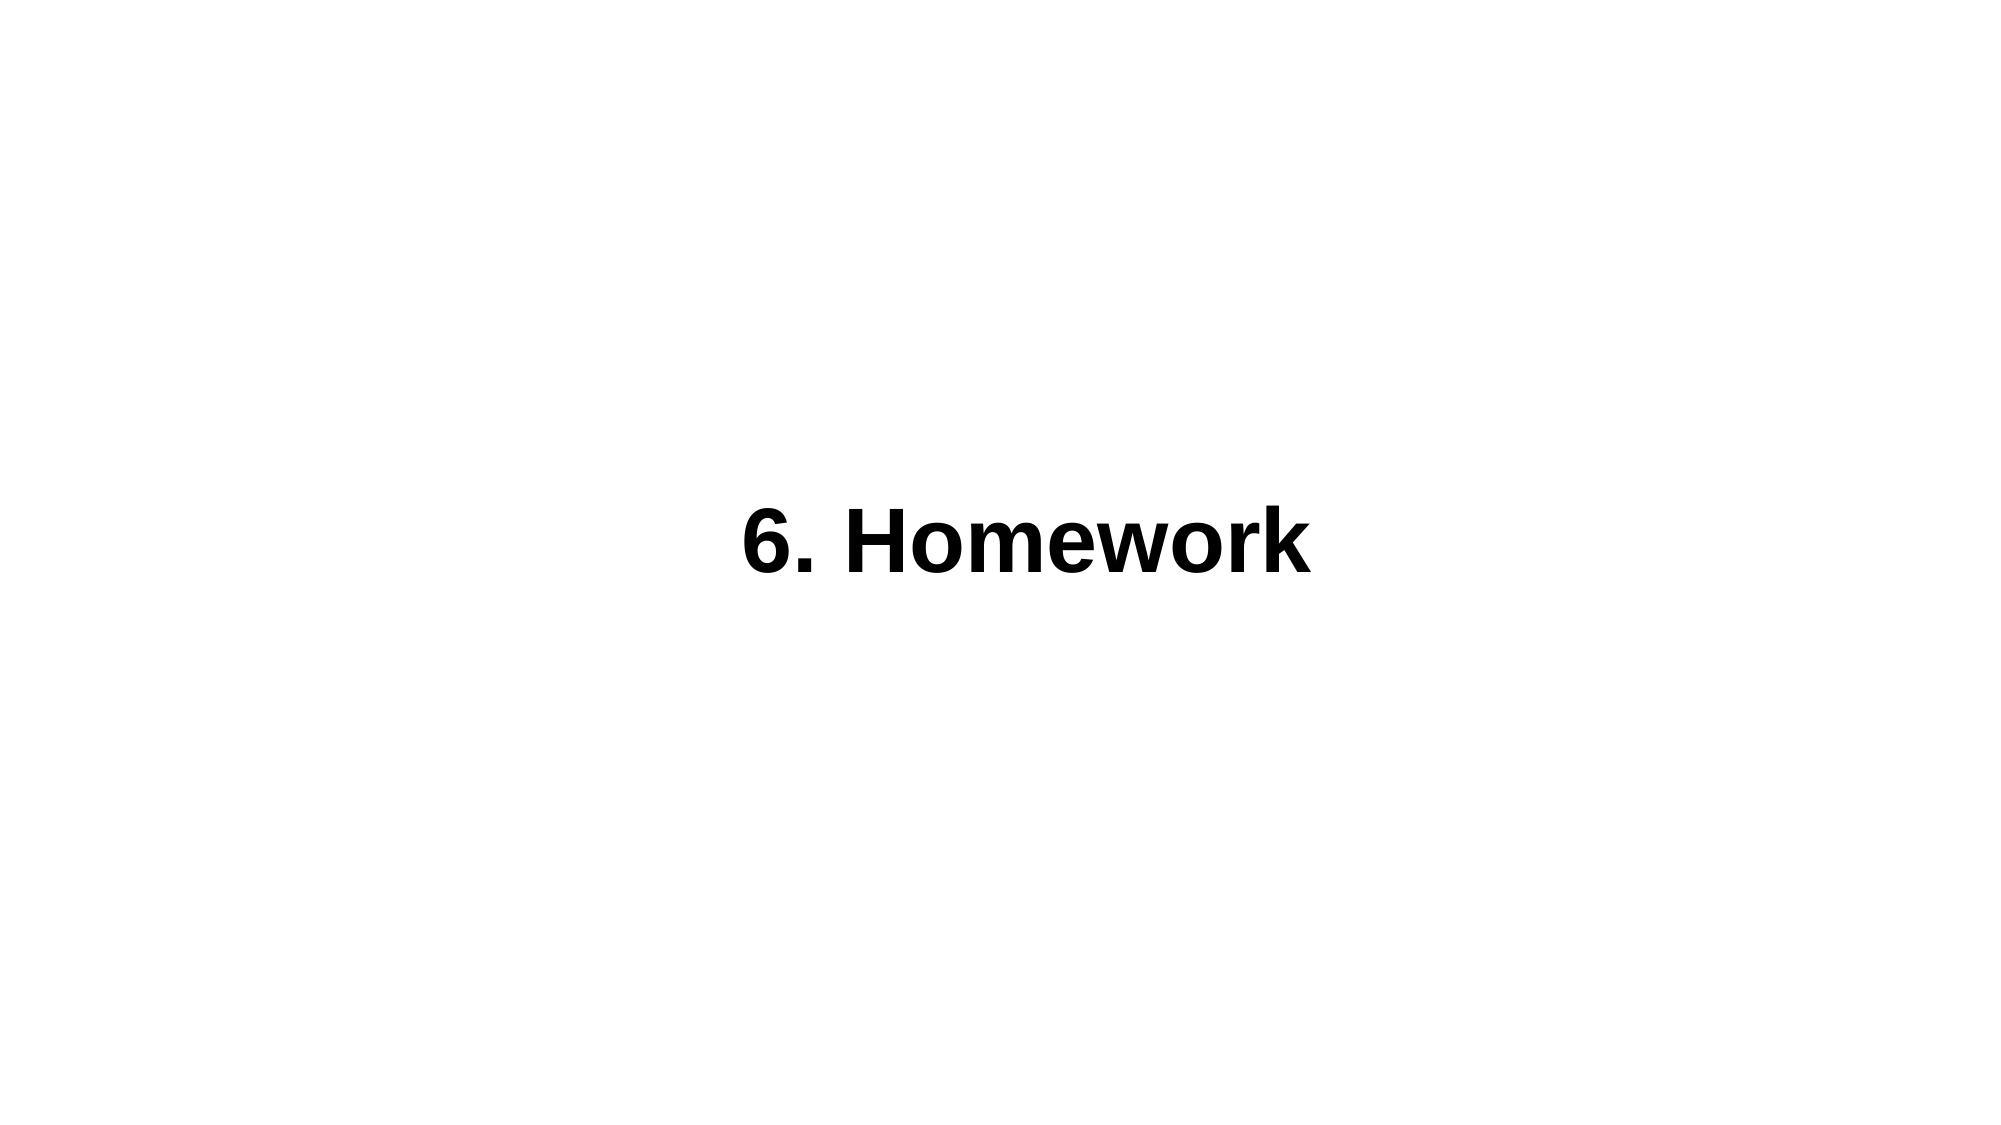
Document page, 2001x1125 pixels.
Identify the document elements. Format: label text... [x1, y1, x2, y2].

text_box 6. Homework [165, 427, 1889, 644]
